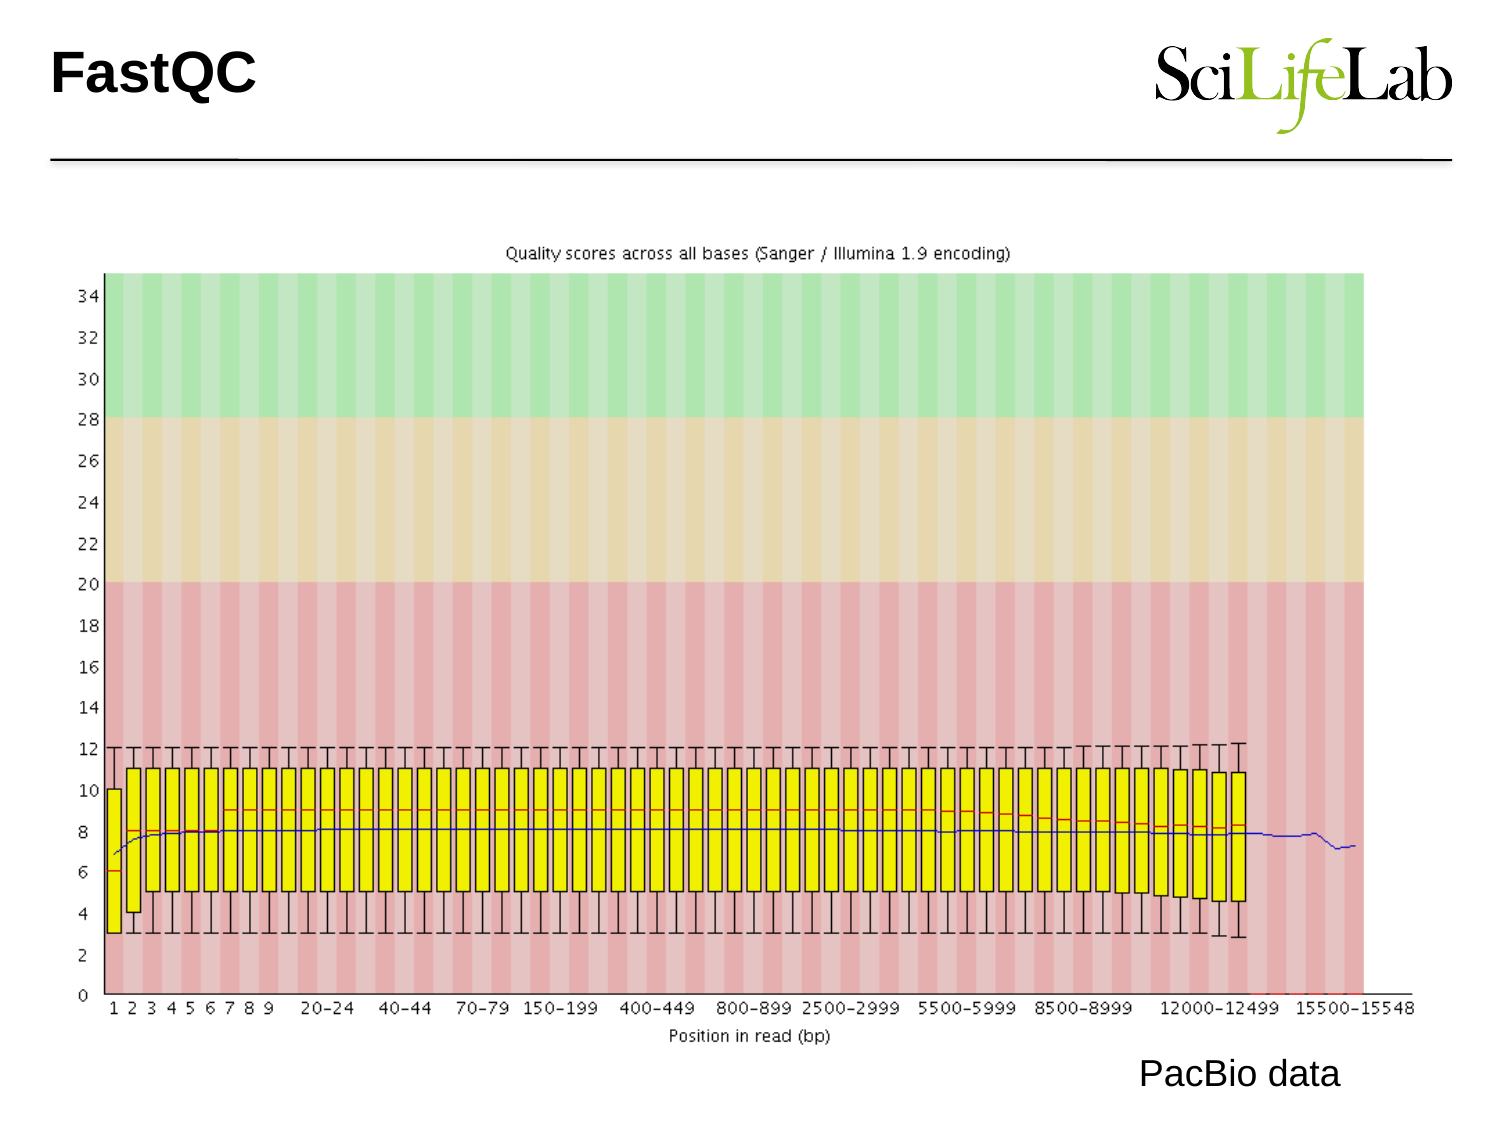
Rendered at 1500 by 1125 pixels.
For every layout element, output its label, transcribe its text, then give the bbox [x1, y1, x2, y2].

title FastQC [50, 34, 1452, 139]
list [74, 216, 1426, 1049]
text_box PacBio data [1124, 1057, 1356, 1102]
